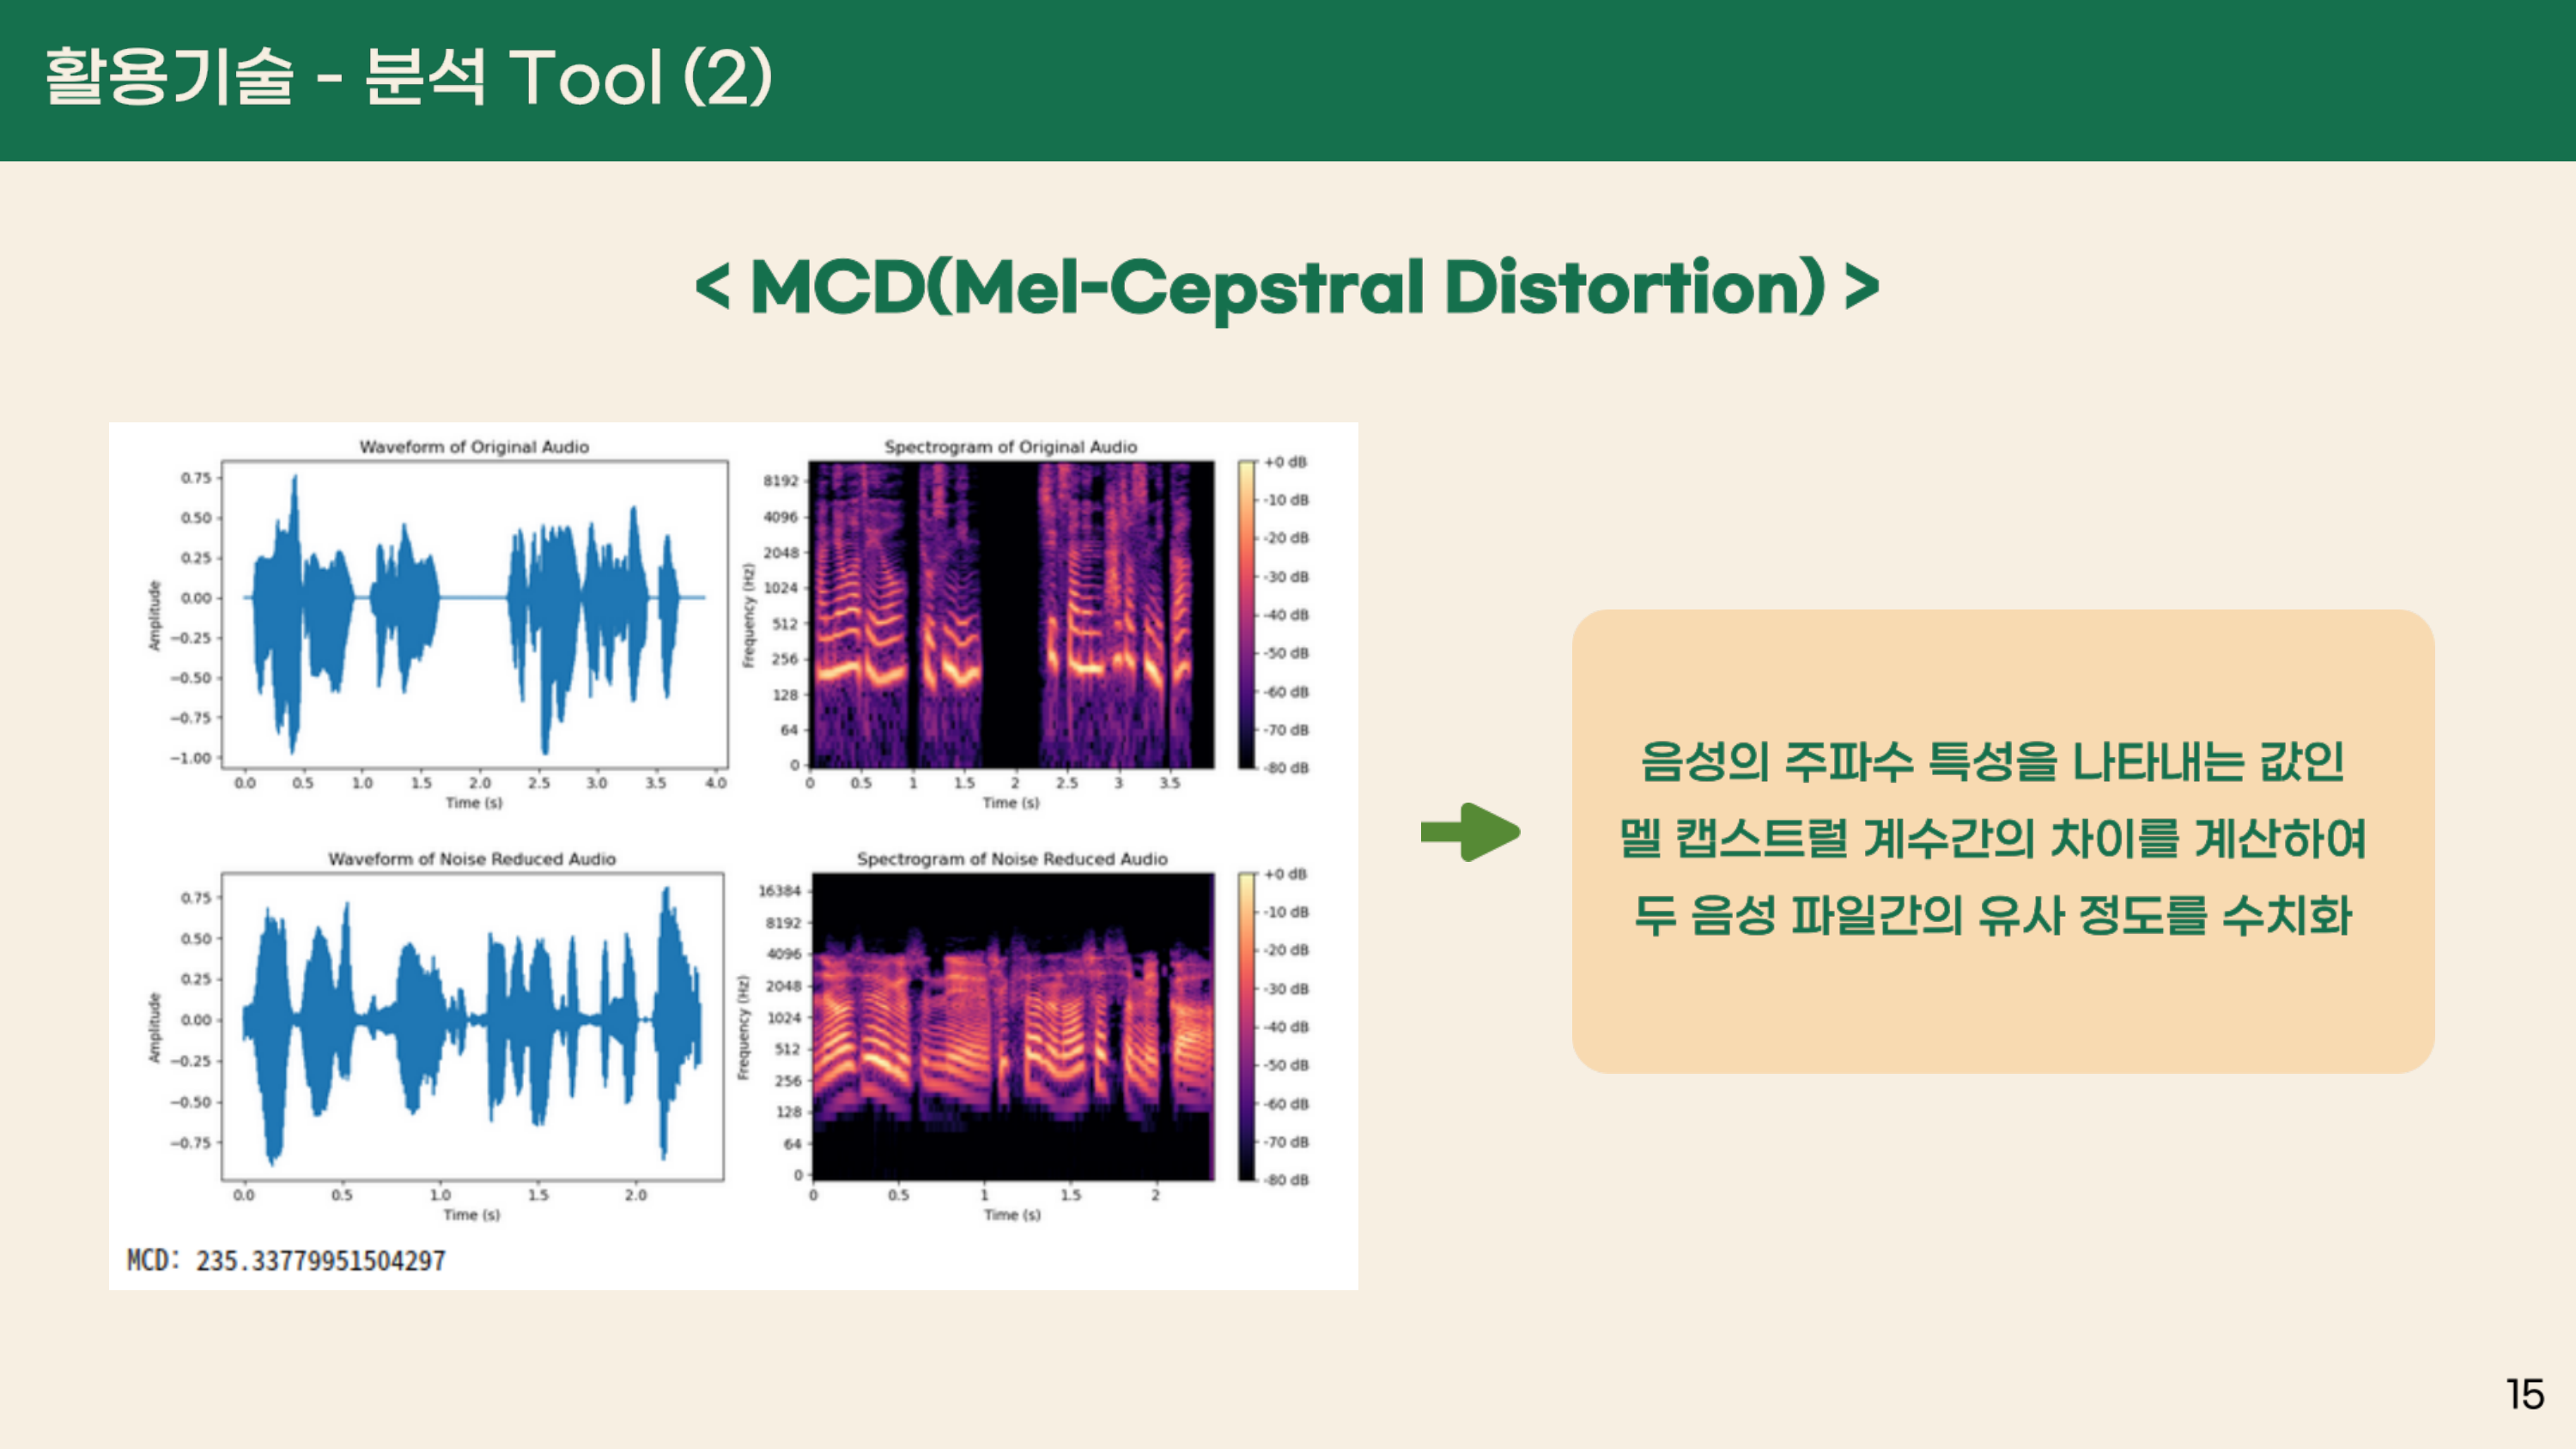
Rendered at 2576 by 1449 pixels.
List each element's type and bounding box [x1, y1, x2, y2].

text_box [109, 422, 1359, 1291]
picture [2495, 1362, 2576, 1449]
picture [21, 8, 837, 188]
picture [624, 224, 1969, 395]
text_box [1421, 802, 1521, 862]
text_box [0, 0, 2576, 161]
text_box [1572, 609, 2436, 709]
picture [1404, 710, 2515, 991]
text_box [1572, 998, 2436, 1074]
